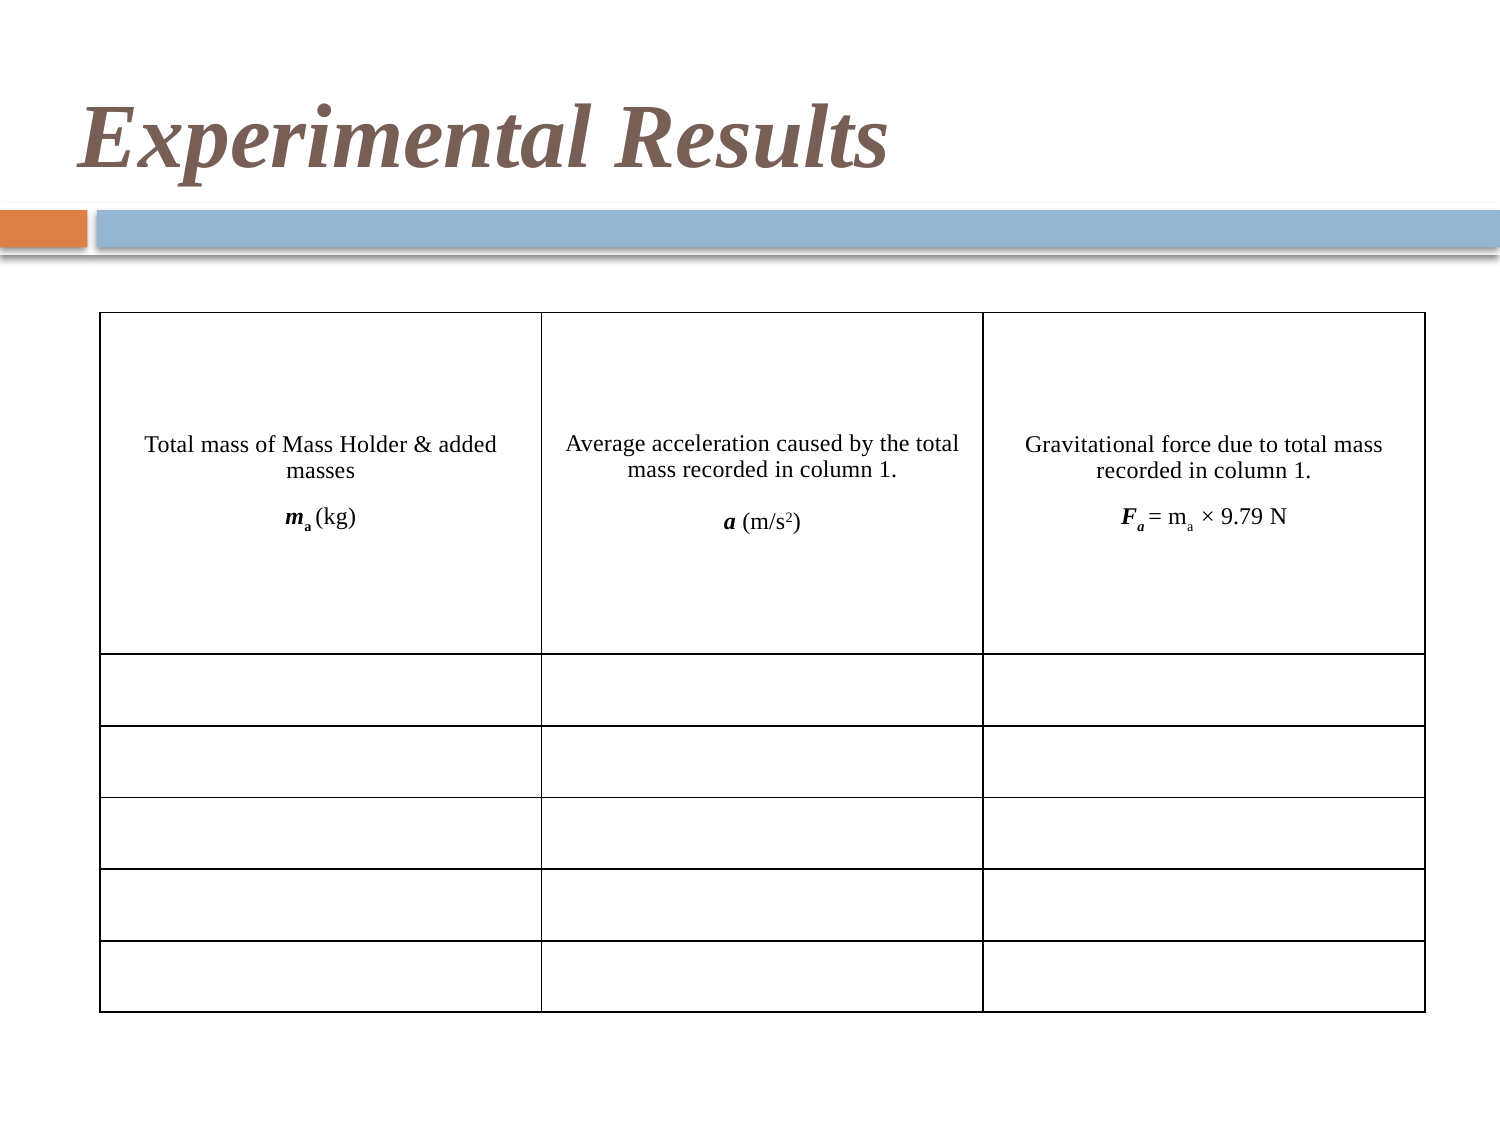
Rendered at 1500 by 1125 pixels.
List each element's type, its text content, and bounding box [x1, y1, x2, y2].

table_header Gravitational force due to total mass recorded in column 1. Fa = ma × 9.79 N [984, 313, 1424, 653]
table_cell [101, 655, 541, 725]
table_cell [542, 798, 982, 868]
title Experimental Results [62, 50, 1400, 213]
table_cell [542, 870, 982, 940]
table_cell [101, 798, 541, 868]
table_cell [542, 727, 982, 797]
table_cell [984, 798, 1424, 868]
table_cell [984, 942, 1424, 1011]
table_cell [984, 655, 1424, 725]
table_cell [984, 870, 1424, 940]
table_cell [101, 727, 541, 797]
table_cell [542, 655, 982, 725]
table_cell [542, 942, 982, 1011]
table_header Total mass of Mass Holder & added masses ma (kg) [101, 313, 541, 653]
table_cell [984, 727, 1424, 797]
table_cell [101, 942, 541, 1011]
table_header Average acceleration caused by the total mass recorded in column 1. a (m/s2) [542, 313, 982, 653]
table_cell [101, 870, 541, 940]
